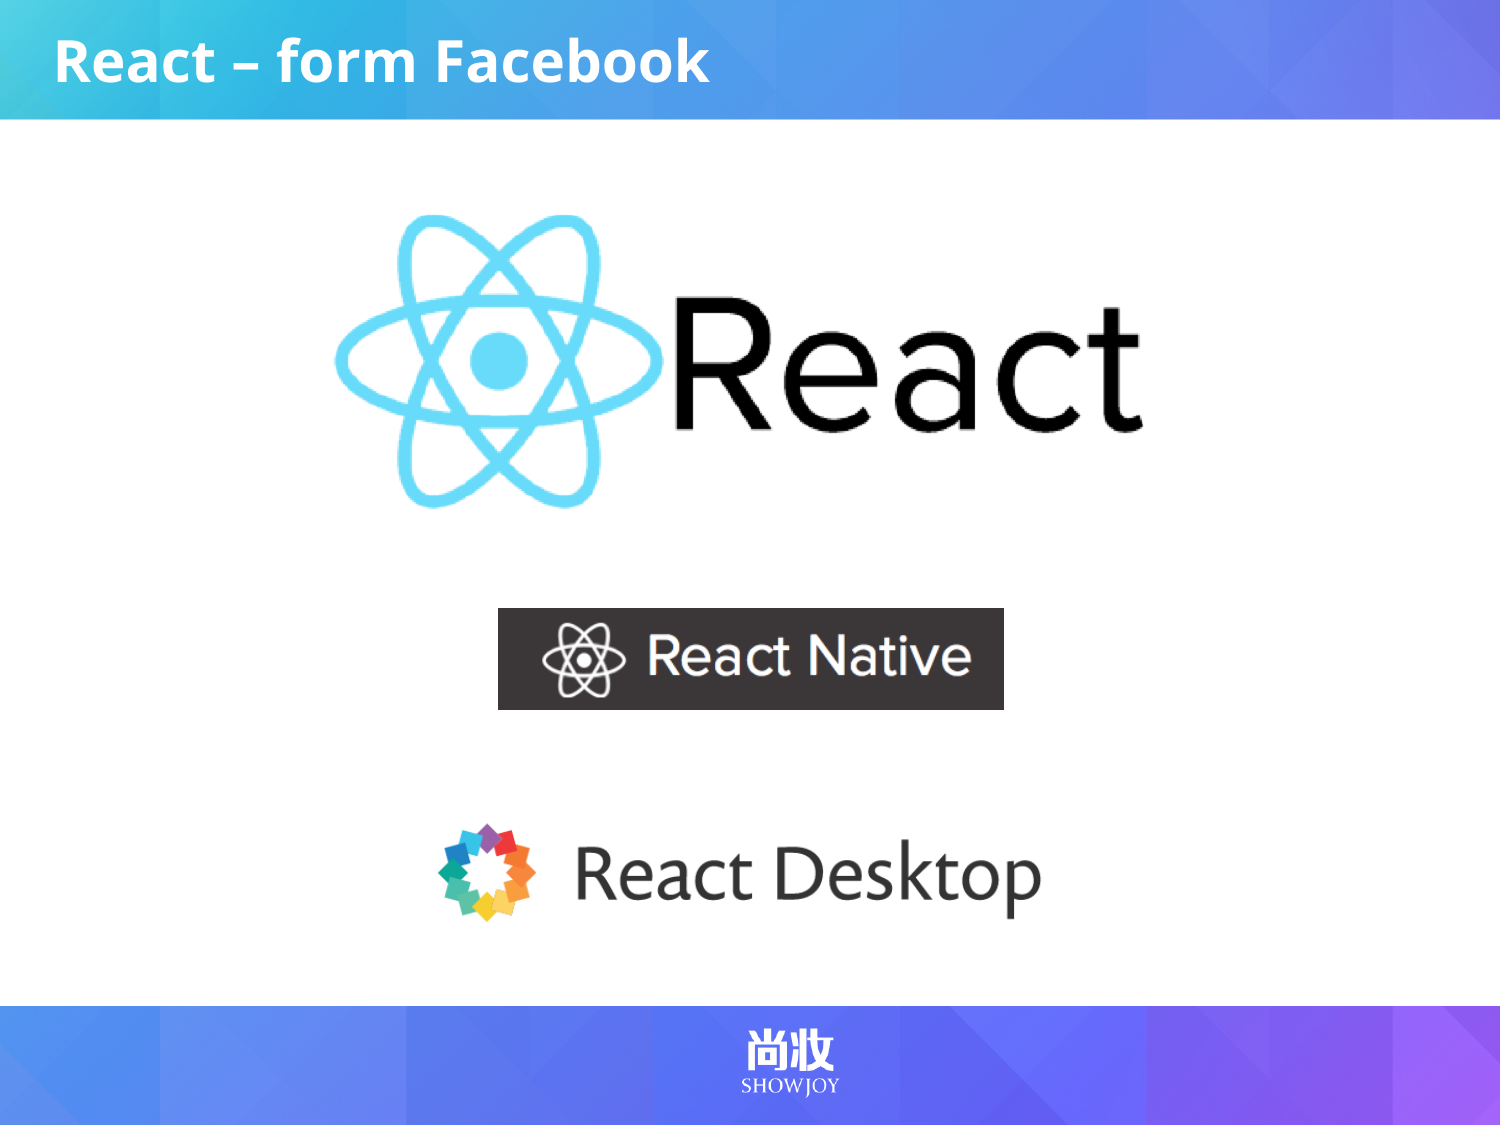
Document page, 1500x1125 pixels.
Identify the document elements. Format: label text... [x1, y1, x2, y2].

text_box React – form Facebook [37, 17, 1462, 102]
picture [0, 0, 1500, 1125]
